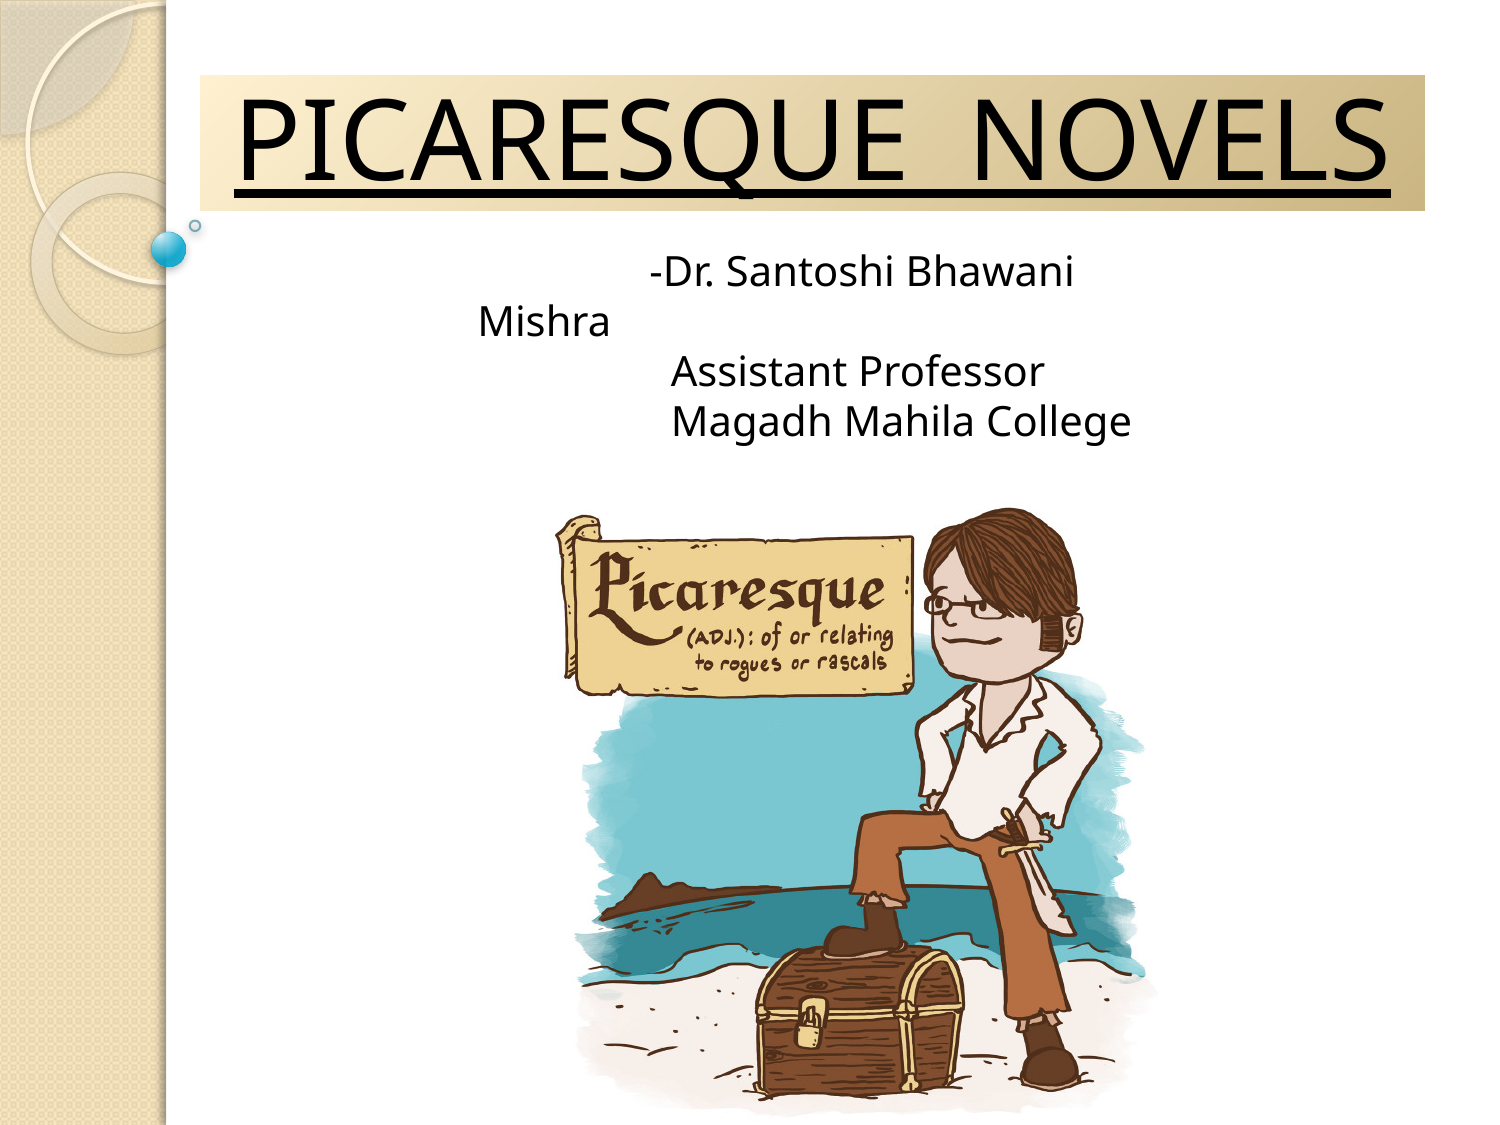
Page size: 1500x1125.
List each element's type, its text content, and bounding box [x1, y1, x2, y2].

text_box -Dr. Santoshi Bhawani Mishra Assistant Professor Magadh Mahila College [462, 237, 1188, 453]
picture [549, 486, 1182, 1125]
title PICARESQUE NOVELS [200, 75, 1425, 211]
